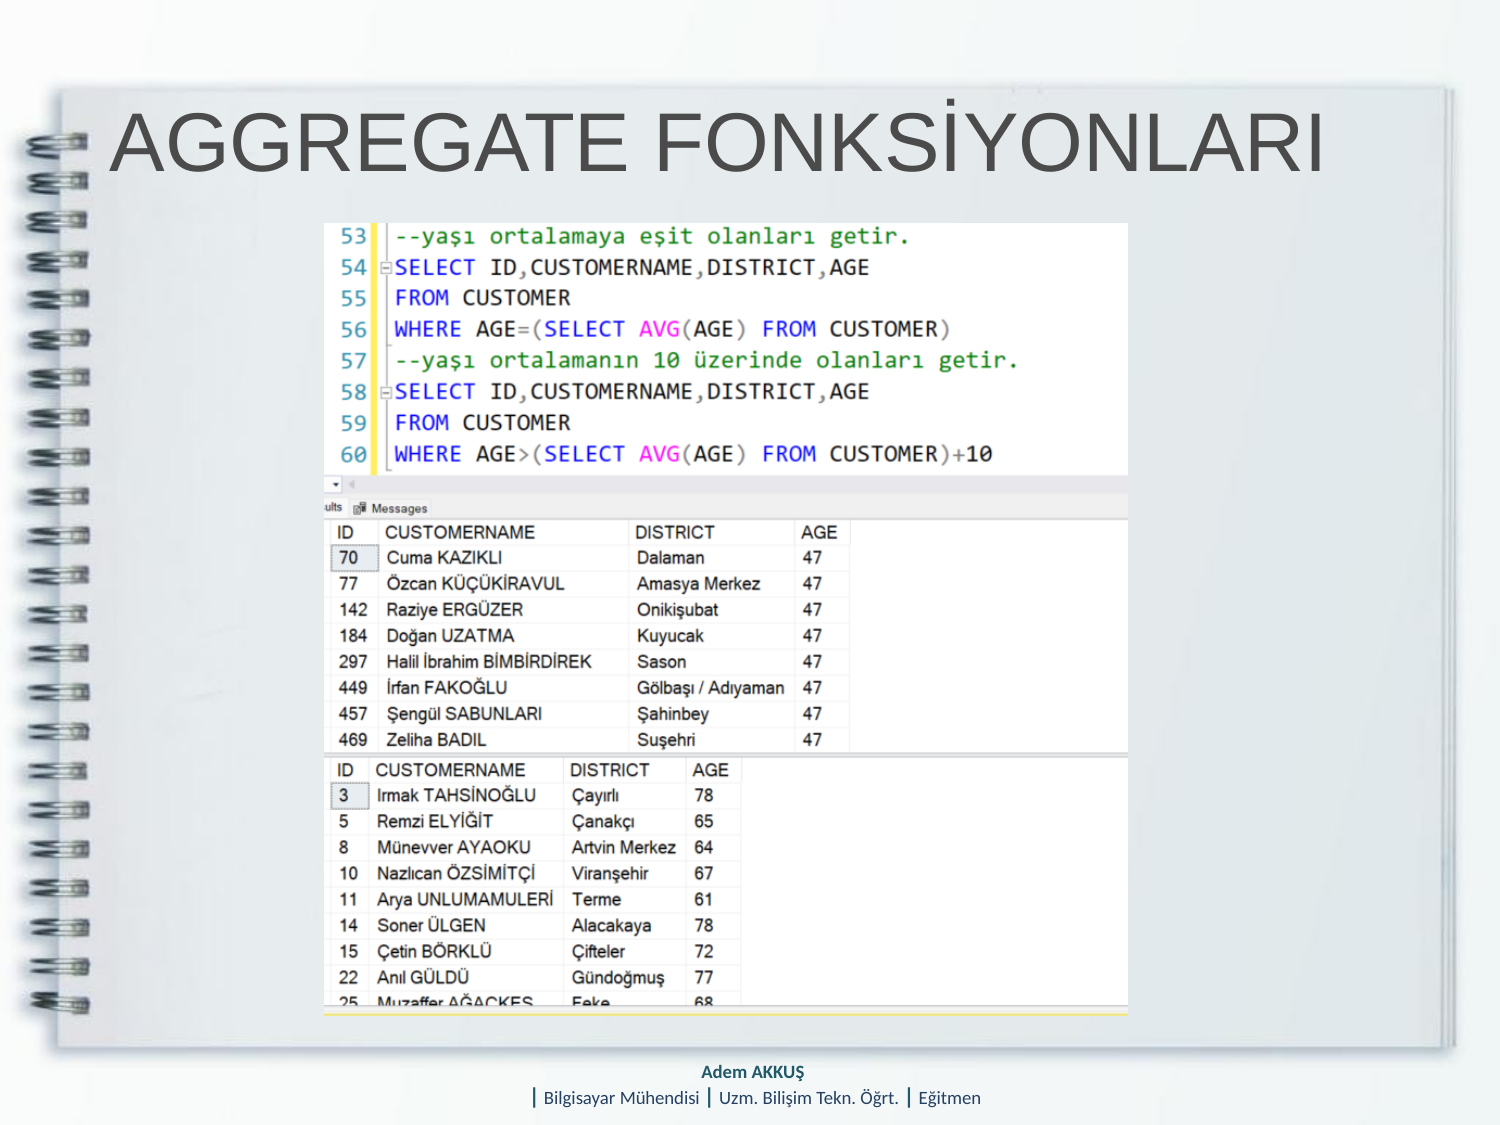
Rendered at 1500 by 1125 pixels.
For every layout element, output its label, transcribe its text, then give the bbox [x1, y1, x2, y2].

title AGGREGATE FONKSİYONLARI [109, 88, 1391, 190]
footer Adem AKKUŞ | Bilgisayar Mühendisi | Uzm. Bilişim Tekn. Öğrt. | Eğitmen [440, 1052, 1070, 1125]
picture [0, 0, 1500, 1125]
